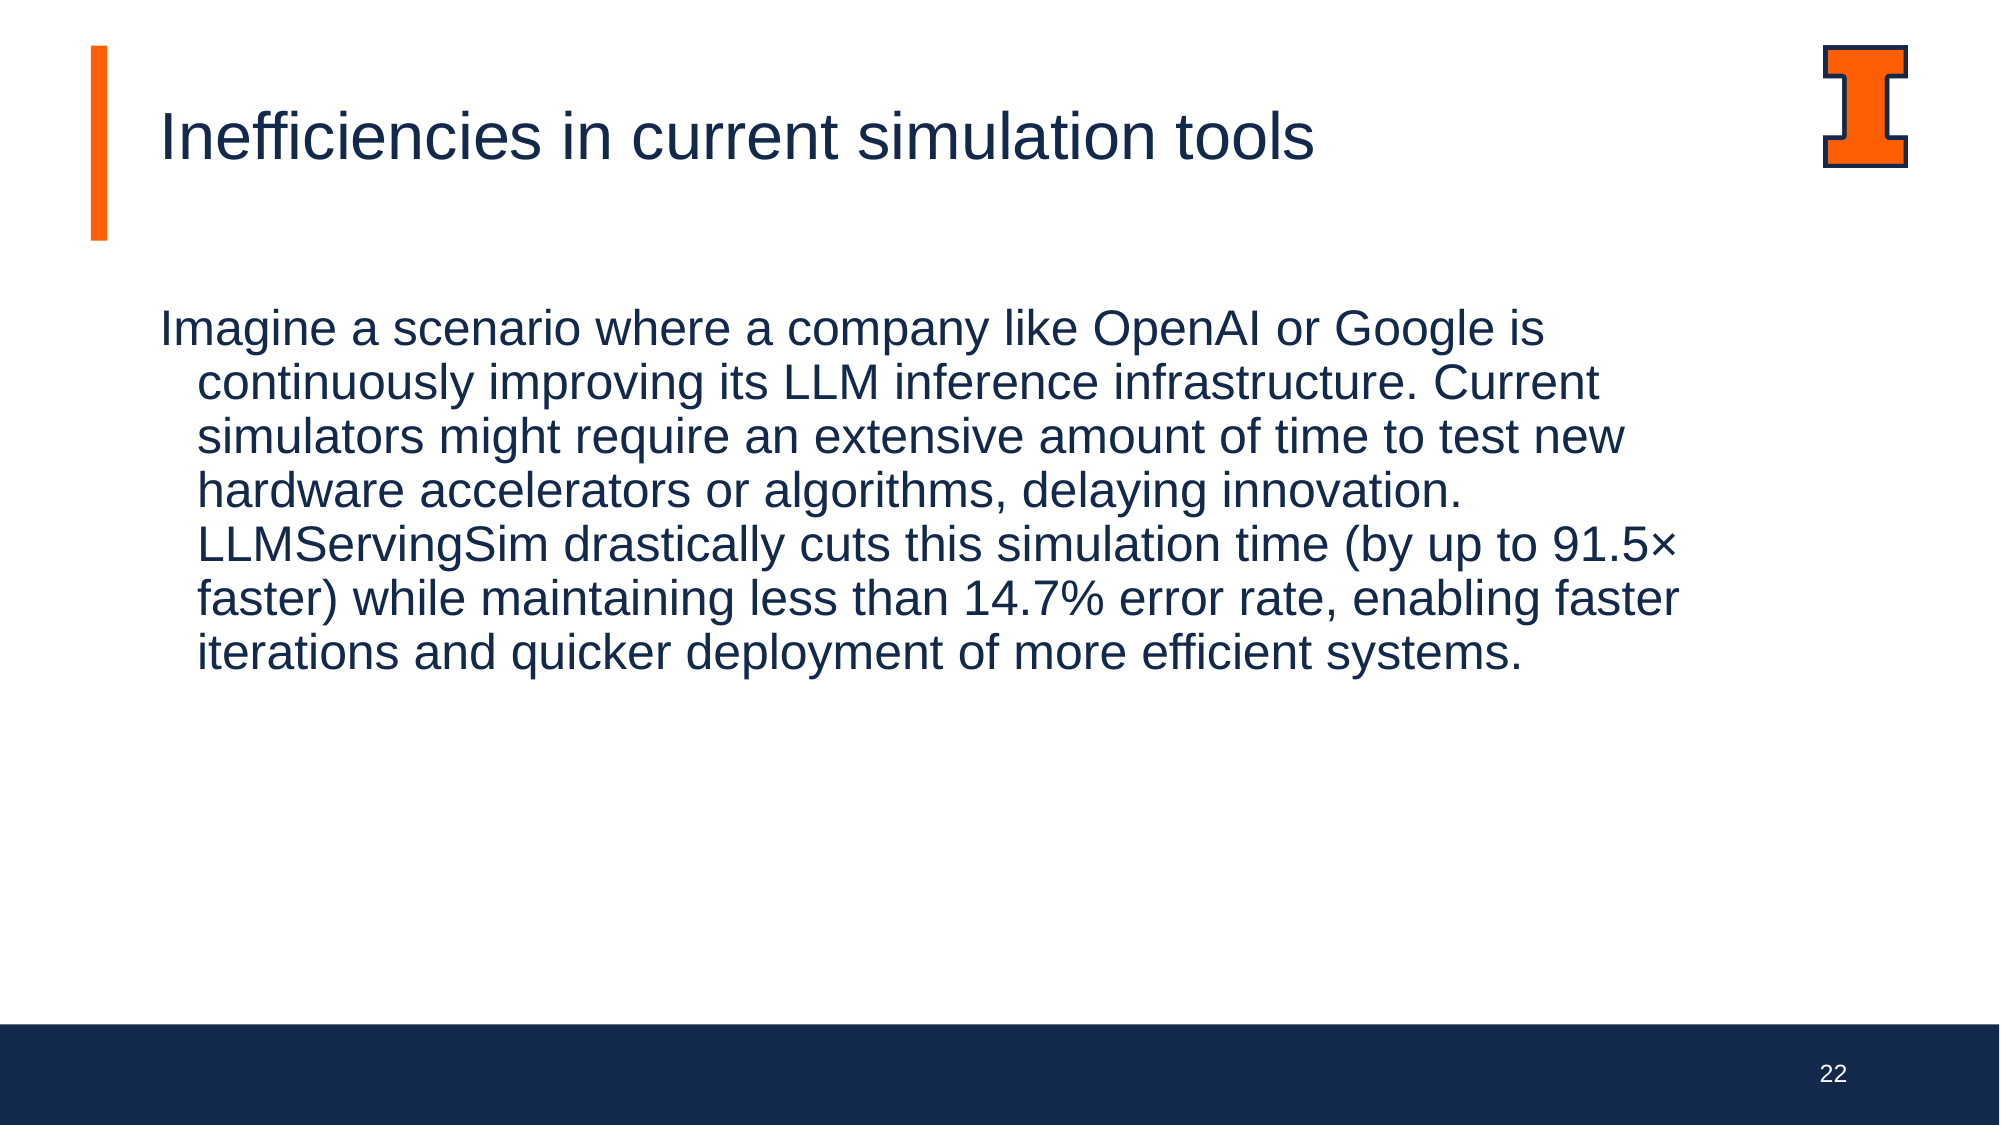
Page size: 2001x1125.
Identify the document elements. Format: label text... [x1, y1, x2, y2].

list Inefficiencies in current simulation tools [107, 45, 1809, 241]
picture [1823, 45, 1908, 168]
slide_number 22 [1412, 1042, 1863, 1103]
list Imagine a scenario where a company like OpenAI or Google is continuously improving its LLM inference infrastructure. Current simulators might require an extensive amount of time to test new hardware accelerators or algorithms, delaying innovation. LLMServingSim drastically cuts this simulation time (by up to 91.5× faster) while maintaining less than 14.7% error rate, enabling faster iterations and quicker deployment of more efficient systems. [107, 294, 1809, 971]
